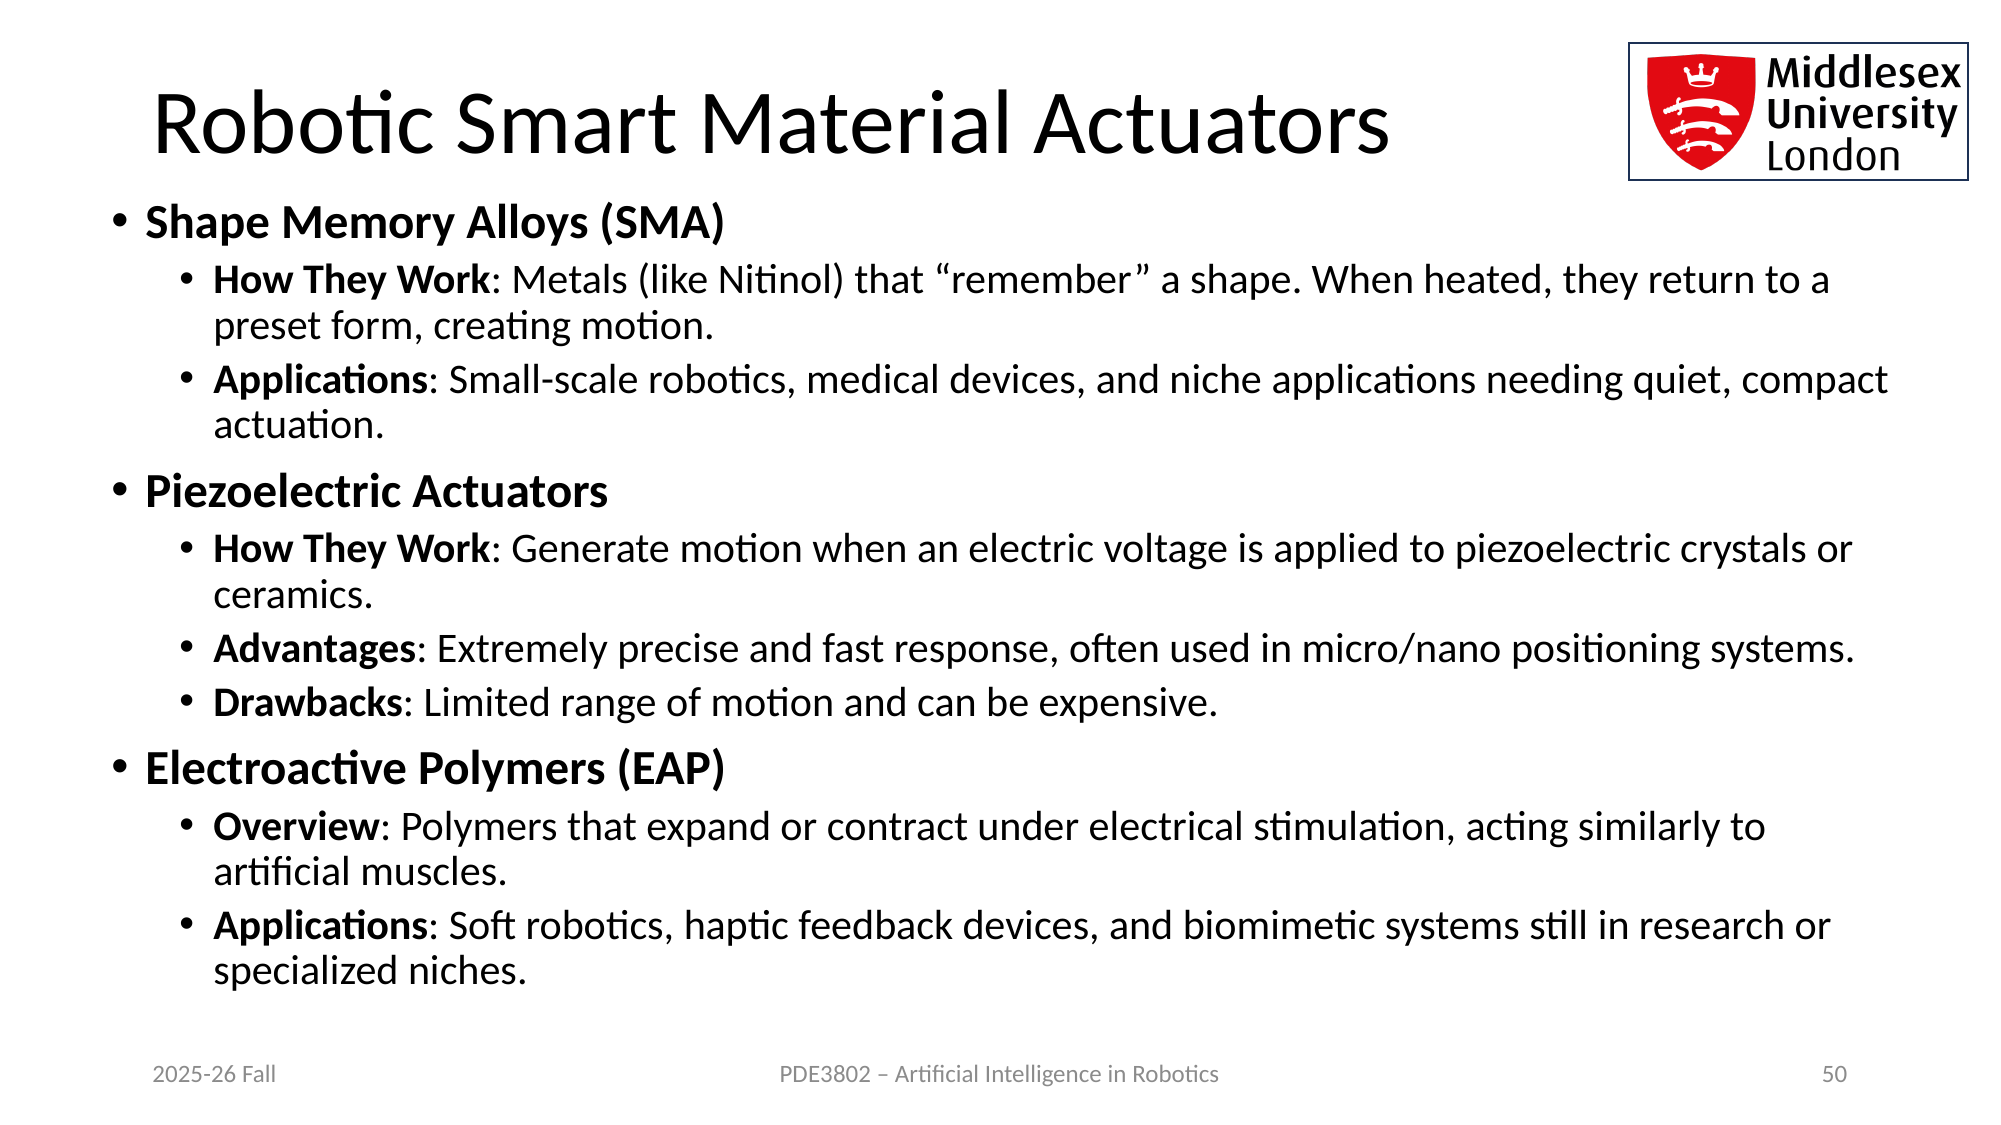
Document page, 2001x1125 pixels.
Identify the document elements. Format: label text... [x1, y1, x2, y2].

picture [1630, 44, 1967, 179]
footer PDE3802 – Artificial Intelligence in Robotics [662, 1042, 1338, 1103]
slide_number 50 [1412, 1042, 1863, 1103]
slide_number 2025-26 Fall [137, 1042, 588, 1103]
title Robotic Smart Material Actuators [137, 59, 1585, 188]
list Shape Memory Alloys (SMA) How They Work: Metals (like Nitinol) that “remember” a shape. When heated, they return to a preset form, creating motion. Applications: Small-scale robotics, medical devices, and niche applications needing quiet, compact actuation. Piezoelectric Actuators How They Work: Generate motion when an electric voltage is applied to piezoelectric crystals or ceramics. Advantages: Extremely precise and fast response, often used in micro/nano positioning systems. Drawbacks: Limited range of motion and can be expensive. Electroactive Polymers (EAP) Overview: Polymers that expand or contract under electrical stimulation, acting similarly to artificial muscles. Applications: Soft robotics, haptic feedback devices, and biomimetic systems still in research or specialized niches. [96, 188, 1917, 1014]
